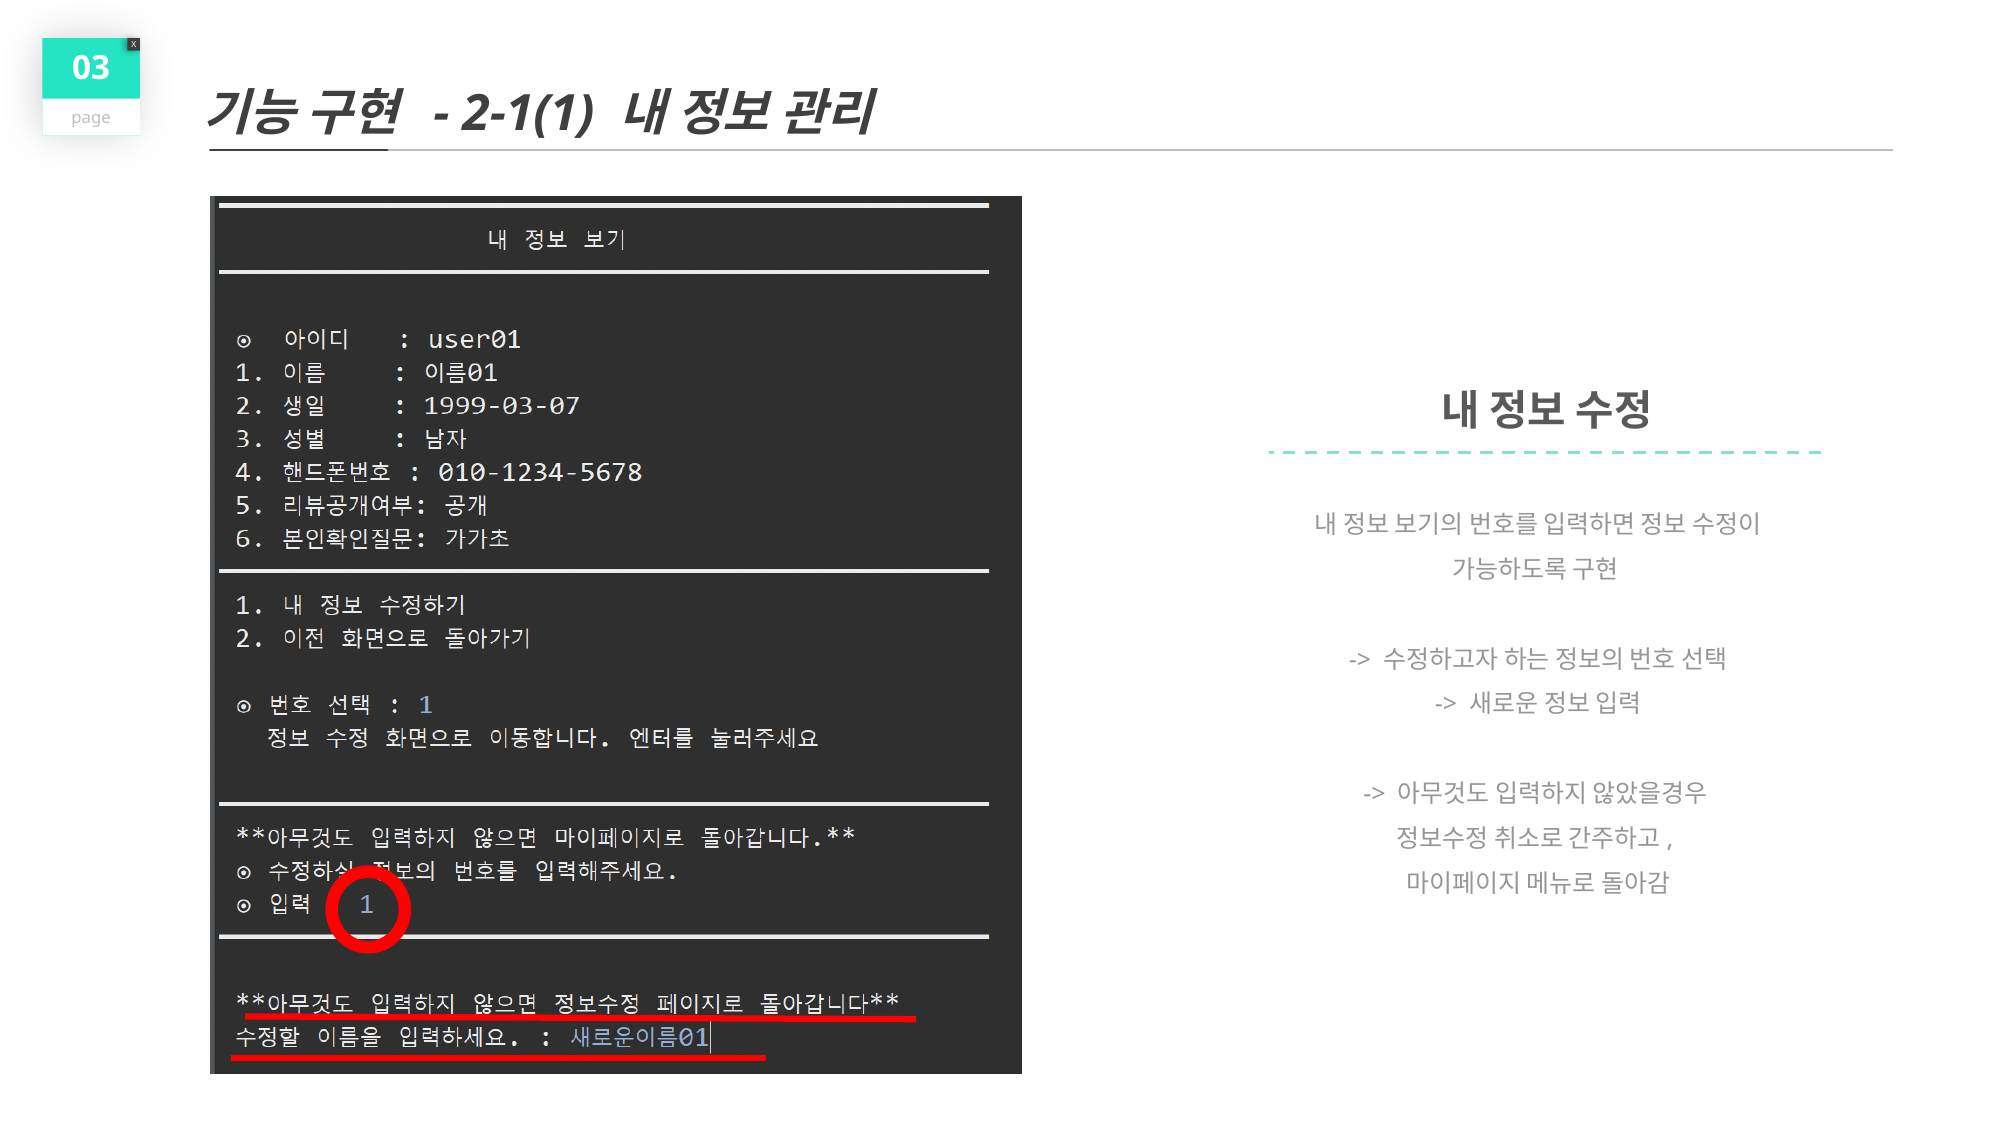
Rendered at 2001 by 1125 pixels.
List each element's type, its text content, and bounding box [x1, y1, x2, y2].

text_box 내 정보 수정 [1233, 376, 1861, 475]
text_box 내 정보 보기의 번호를 입력하면 정보 수정이 가능하도록 구현 -> 수정하고자 하는 정보의 번호 선택 -> 새로운 정보 입력 -> 아무것도 입력하지 않았을경우 정보수정 취소로 간주하고, 마이페이지 메뉴로 돌아감 [1262, 497, 1815, 894]
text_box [244, 1016, 917, 1020]
text_box 기능 구현 - 2-1(1) 내 정보 관리 [188, 42, 1662, 148]
picture [209, 196, 1023, 1074]
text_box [42, 37, 141, 136]
